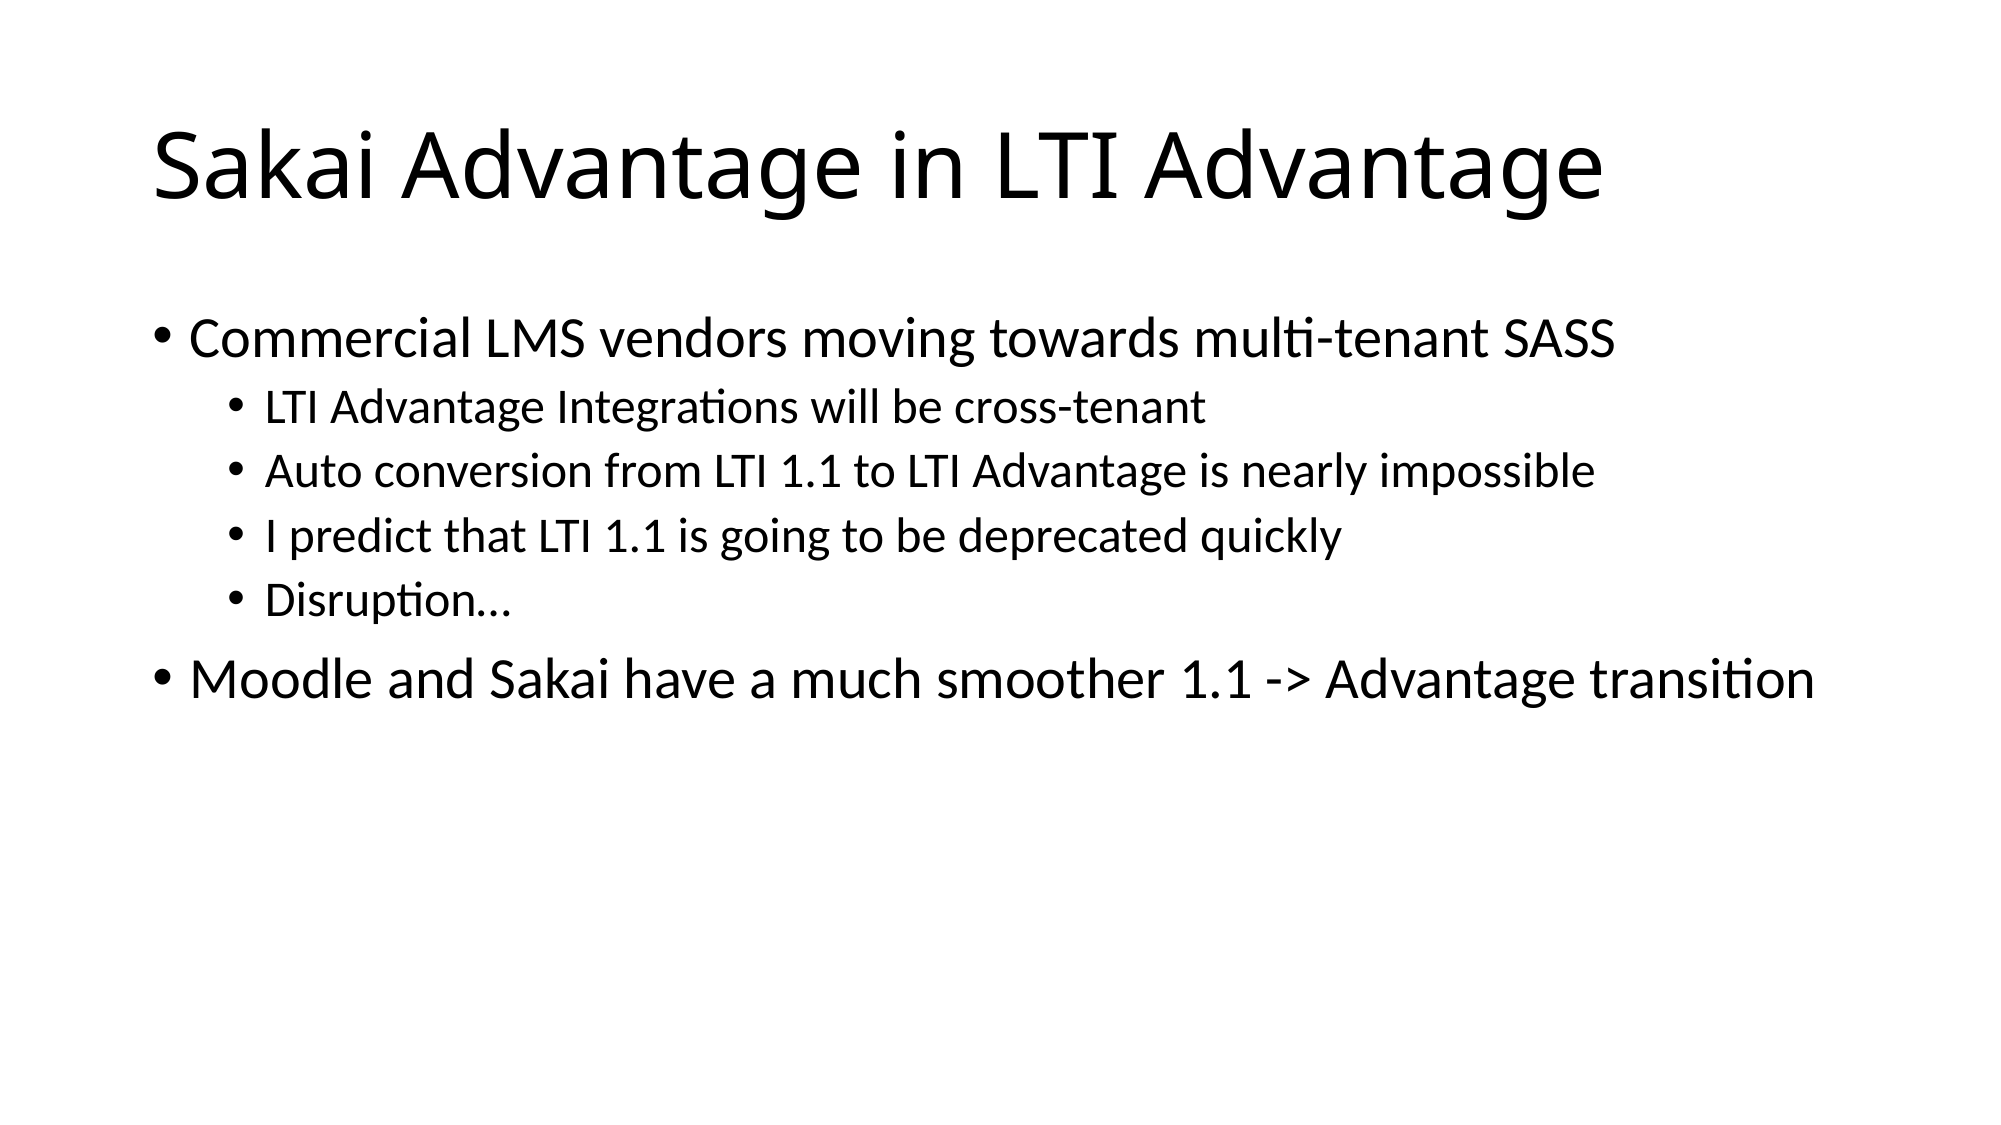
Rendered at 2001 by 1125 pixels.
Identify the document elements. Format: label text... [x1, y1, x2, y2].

list Commercial LMS vendors moving towards multi-tenant SASS LTI Advantage Integrations will be cross-tenant Auto conversion from LTI 1.1 to LTI Advantage is nearly impossible I predict that LTI 1.1 is going to be deprecated quickly Disruption… Moodle and Sakai have a much smoother 1.1 -> Advantage transition [137, 299, 1863, 1014]
title Sakai Advantage in LTI Advantage [137, 59, 1863, 278]
